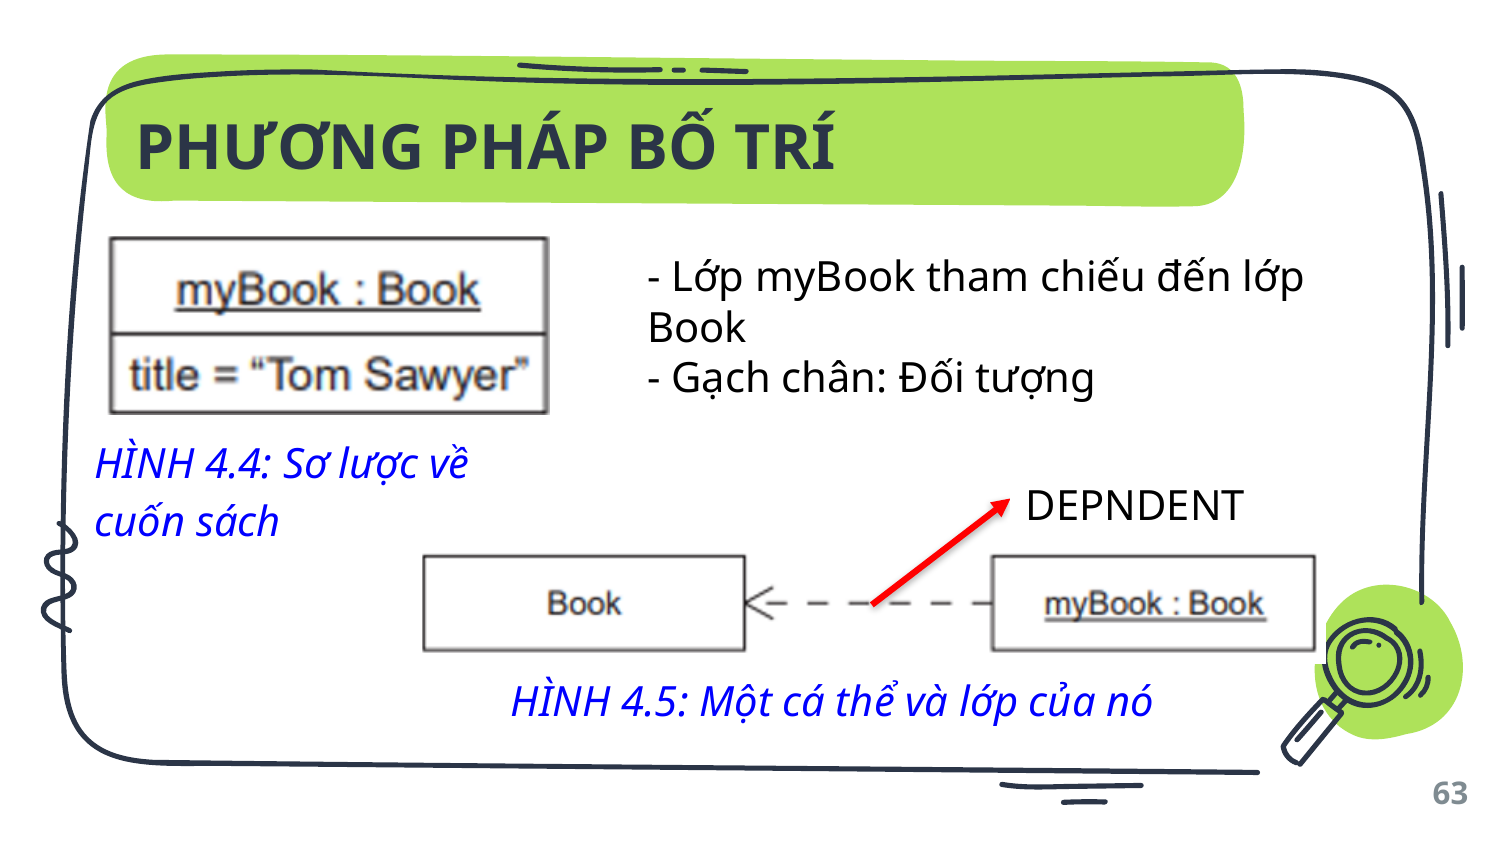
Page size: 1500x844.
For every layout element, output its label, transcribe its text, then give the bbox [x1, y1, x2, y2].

picture [422, 549, 1326, 664]
text_box HÌNH 4.4: Sơ lược về cuốn sách [79, 414, 507, 560]
picture [105, 236, 550, 415]
text_box [1403, 648, 1424, 700]
slide_number 63 [1378, 769, 1469, 820]
text_box [567, 740, 1176, 773]
text_box [1280, 617, 1414, 767]
title PHƯƠNG PHÁP BỐ TRÍ [116, 112, 872, 178]
text_box - Lớp myBook tham chiếu đến lớp Book - Gạch chân: Đối tượng [632, 242, 1326, 458]
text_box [871, 498, 1011, 605]
text_box [1418, 674, 1431, 698]
text_box HÌNH 4.5: Một cá thể và lớp của nó [495, 671, 1306, 740]
text_box DEPNDENT [1010, 467, 1303, 519]
